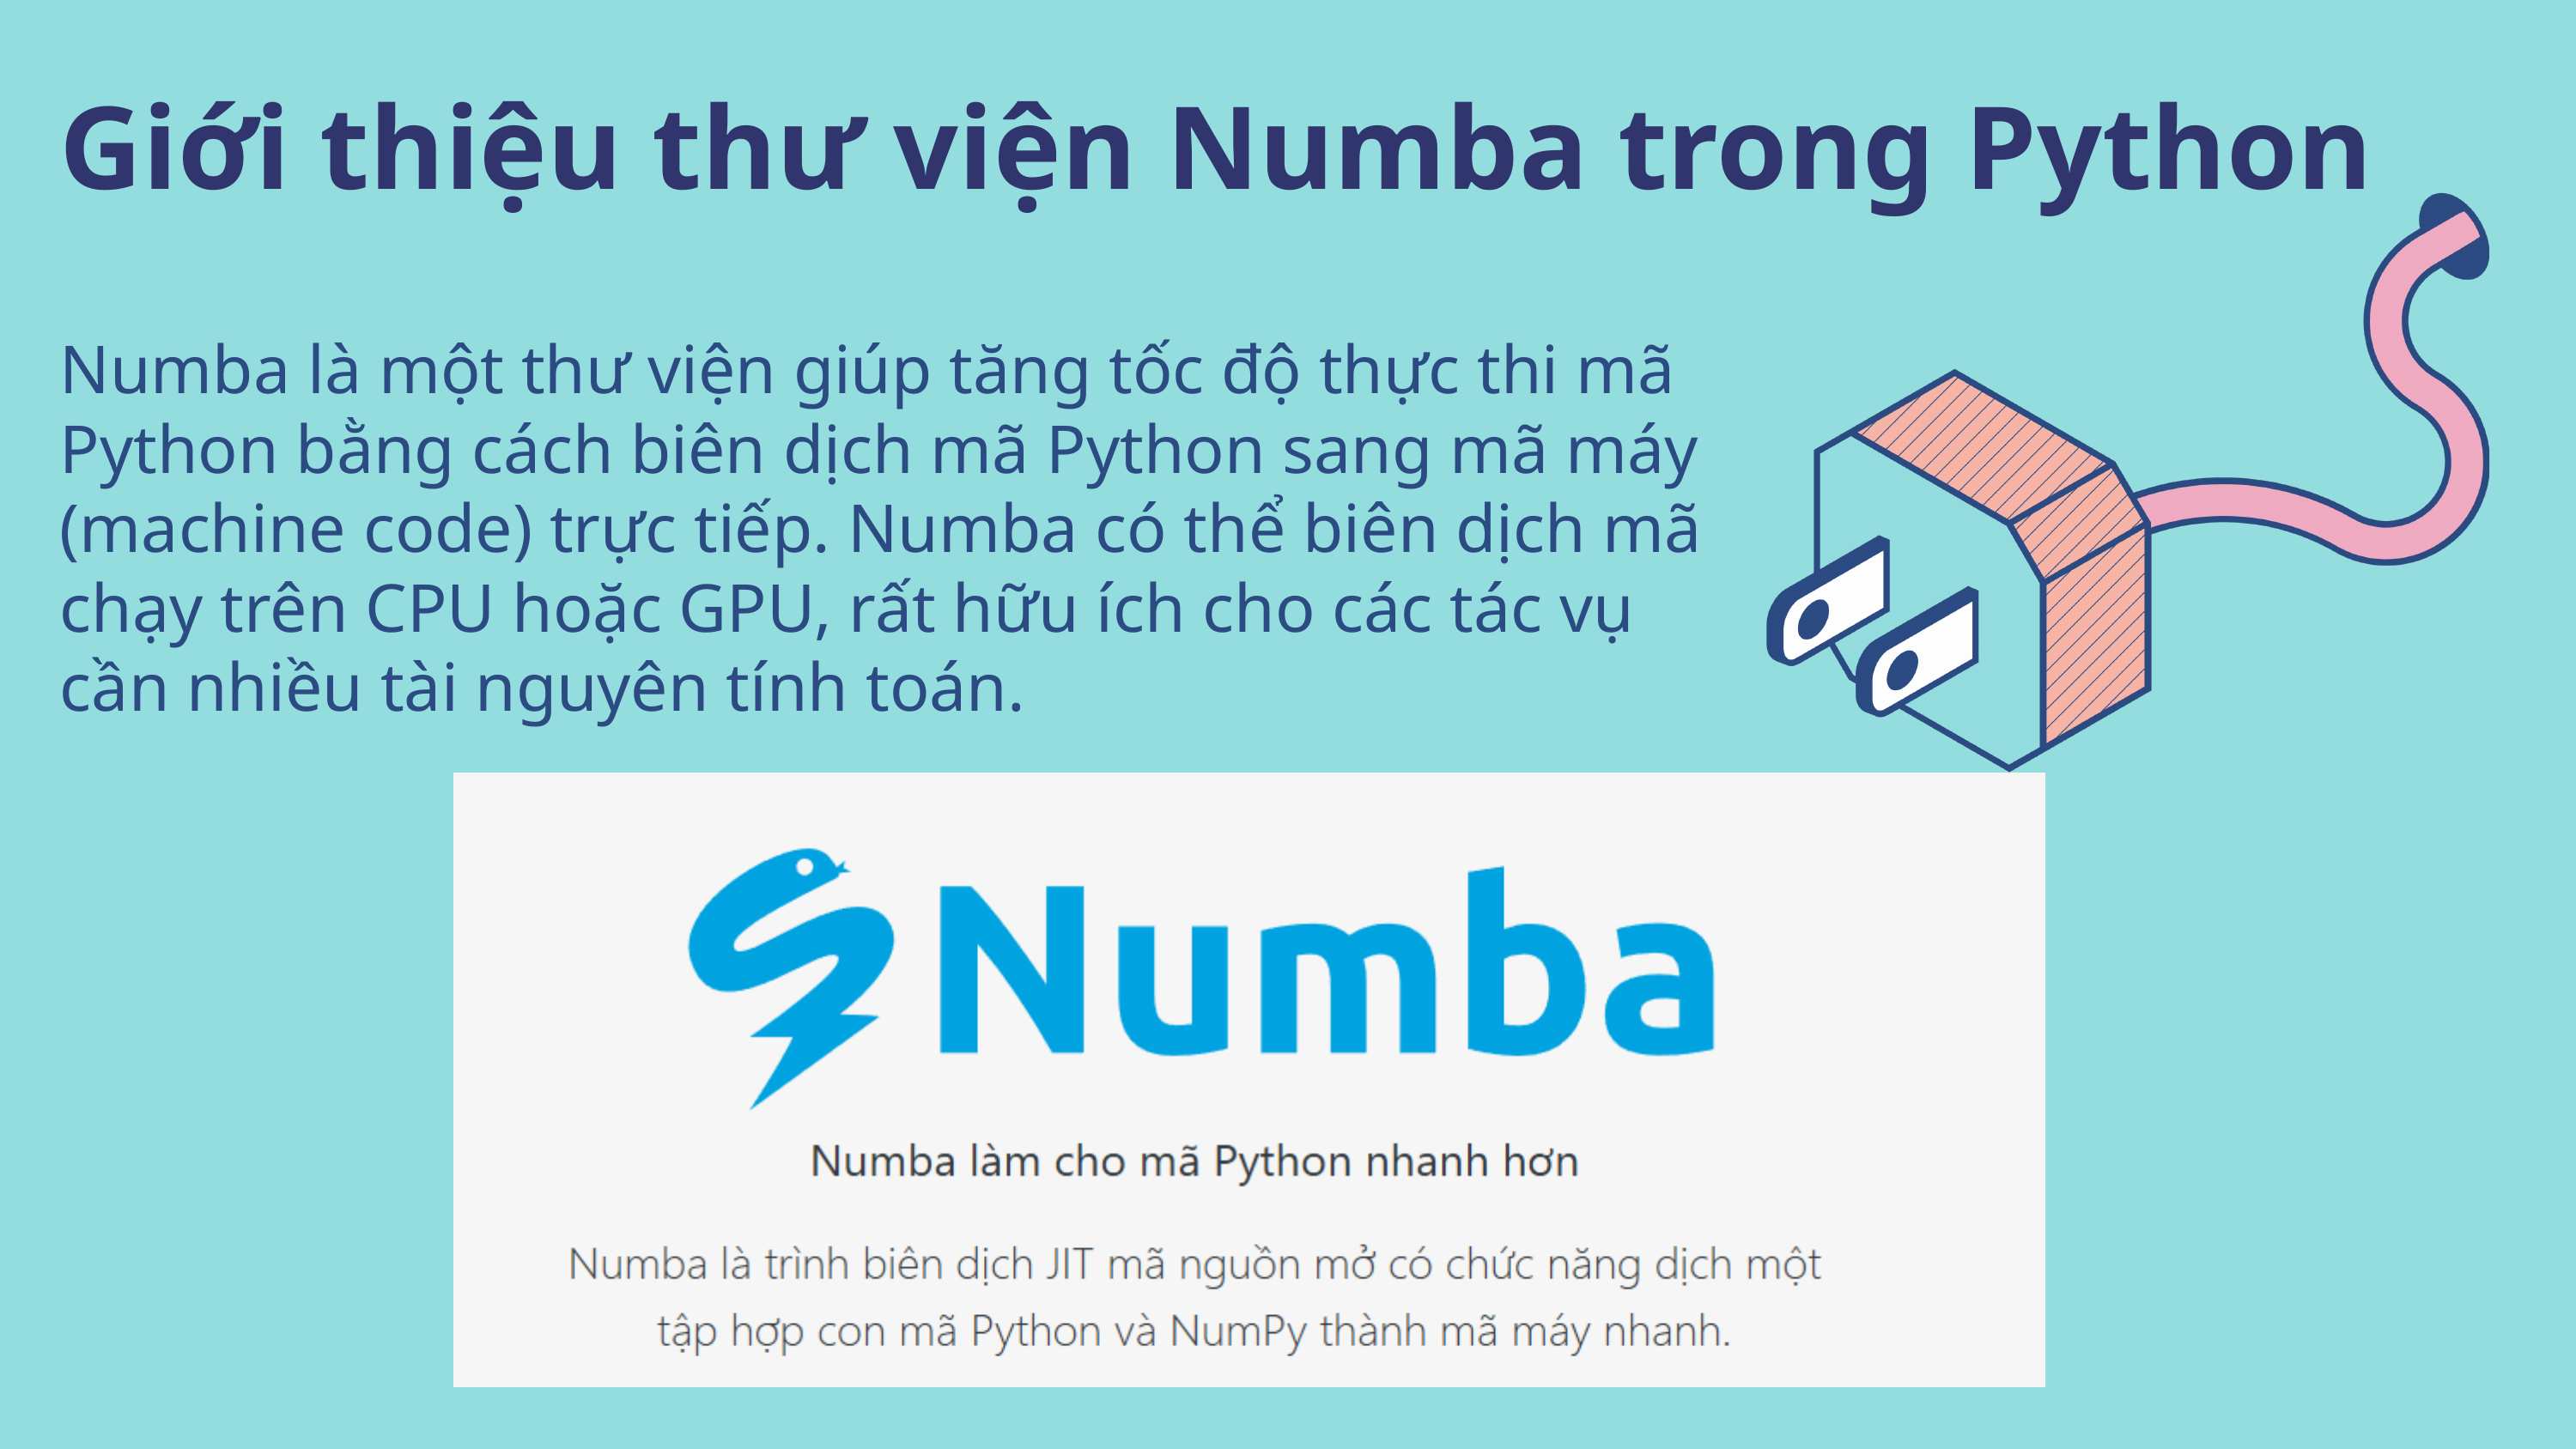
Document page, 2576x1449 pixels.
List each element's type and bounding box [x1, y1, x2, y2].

text_box [59, 76, 2384, 724]
text_box [1766, 192, 2490, 773]
text_box [453, 773, 2046, 1388]
